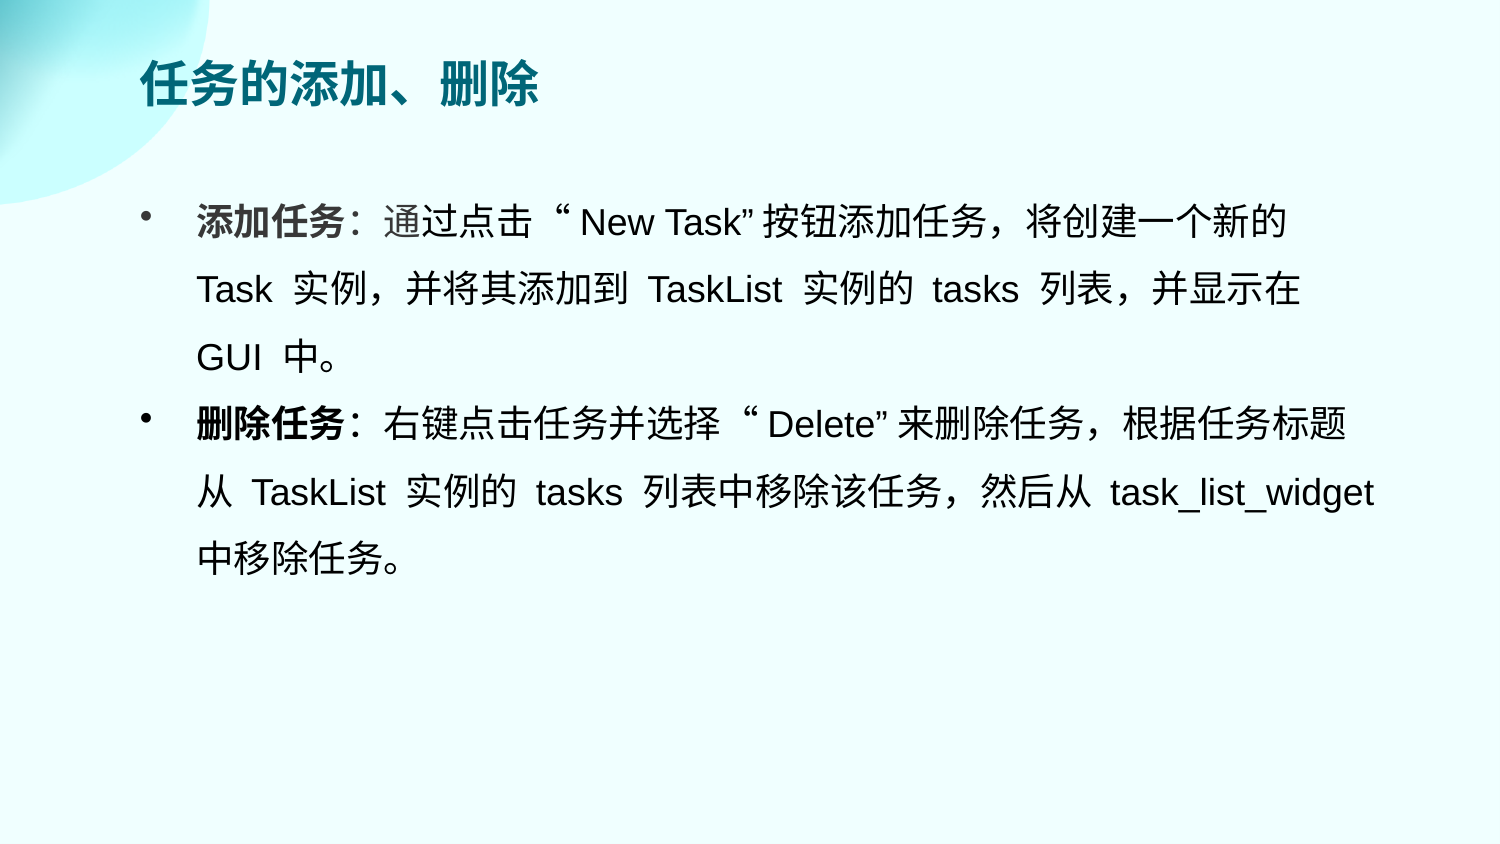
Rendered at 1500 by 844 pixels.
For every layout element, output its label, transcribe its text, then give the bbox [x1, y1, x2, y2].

text_box 添加任务：通过点击“New Task”按钮添加任务，将创建一个新的 Task 实例，并将其添加到 TaskList 实例的 tasks 列表，并显示在 GUI 中。 删除任务：右键点击任务并选择“Delete”来删除任务，根据任务标题从 TaskList 实例的 tasks 列表中移除该任务，然后从 task_list_widget 中移除任务。 [125, 168, 1391, 538]
picture [0, 0, 1500, 844]
text_box 任务的添加、删除 [125, 37, 1406, 129]
